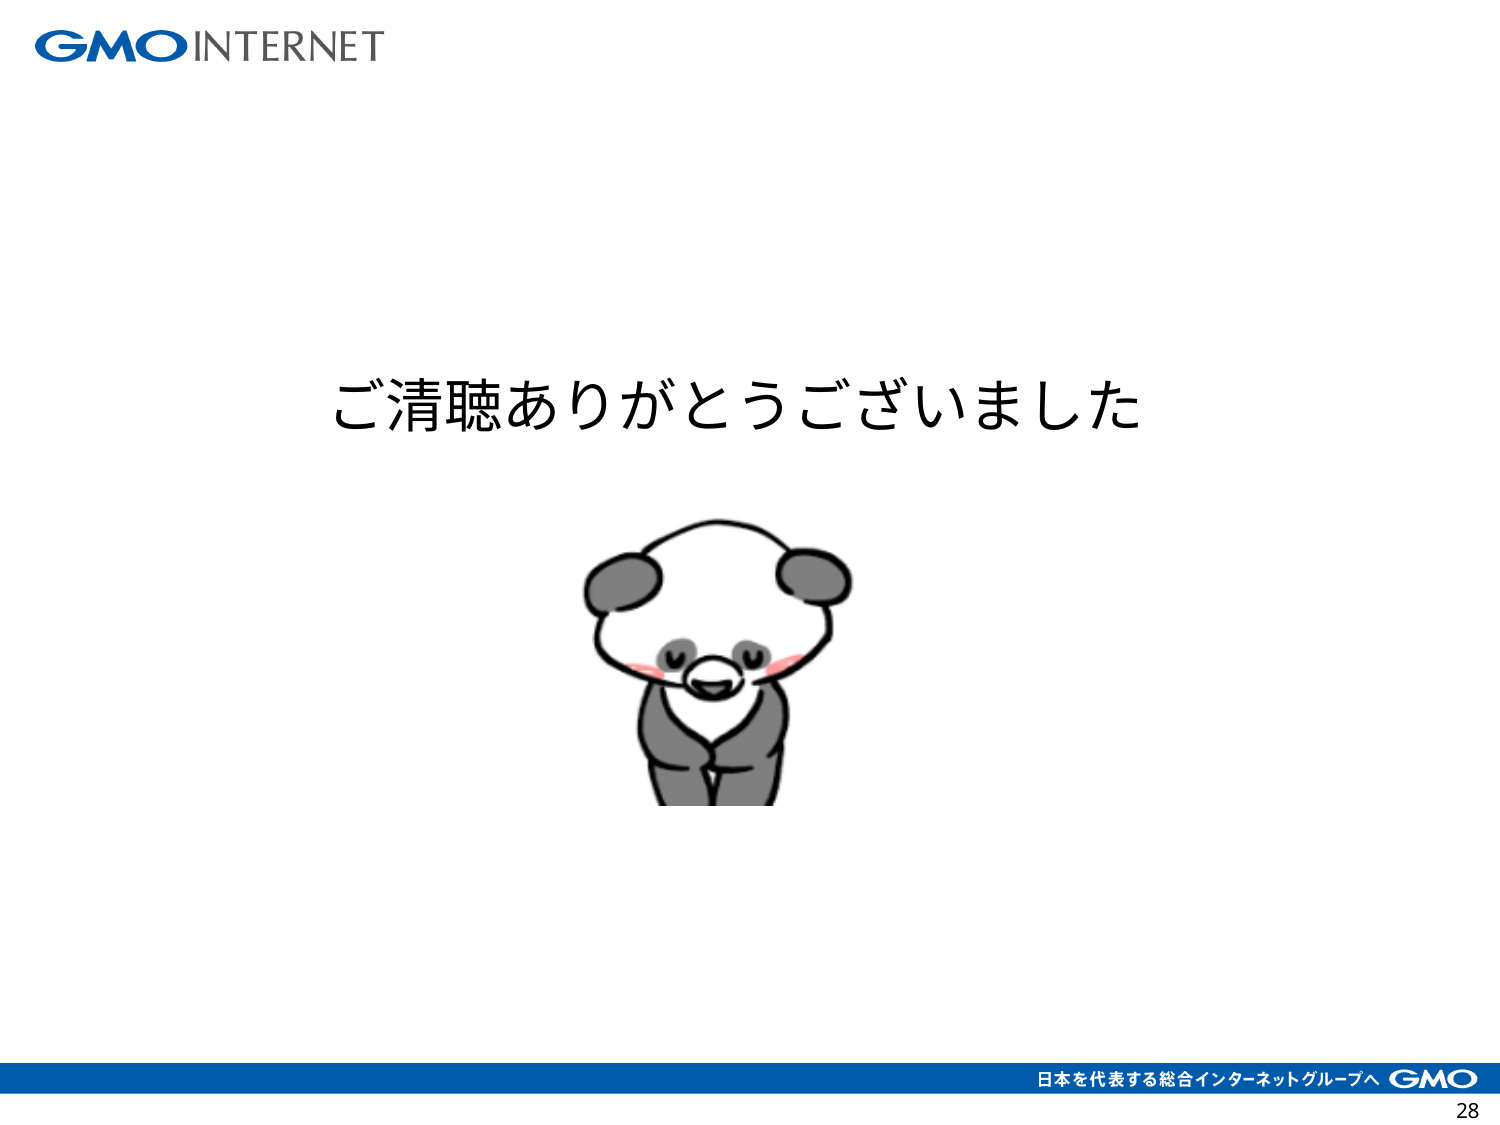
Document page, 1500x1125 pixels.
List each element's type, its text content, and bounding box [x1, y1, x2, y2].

text_box ご清聴ありがとうございました [312, 361, 1500, 447]
picture [18, 20, 407, 71]
picture [0, 1063, 1500, 1094]
picture [513, 491, 928, 806]
